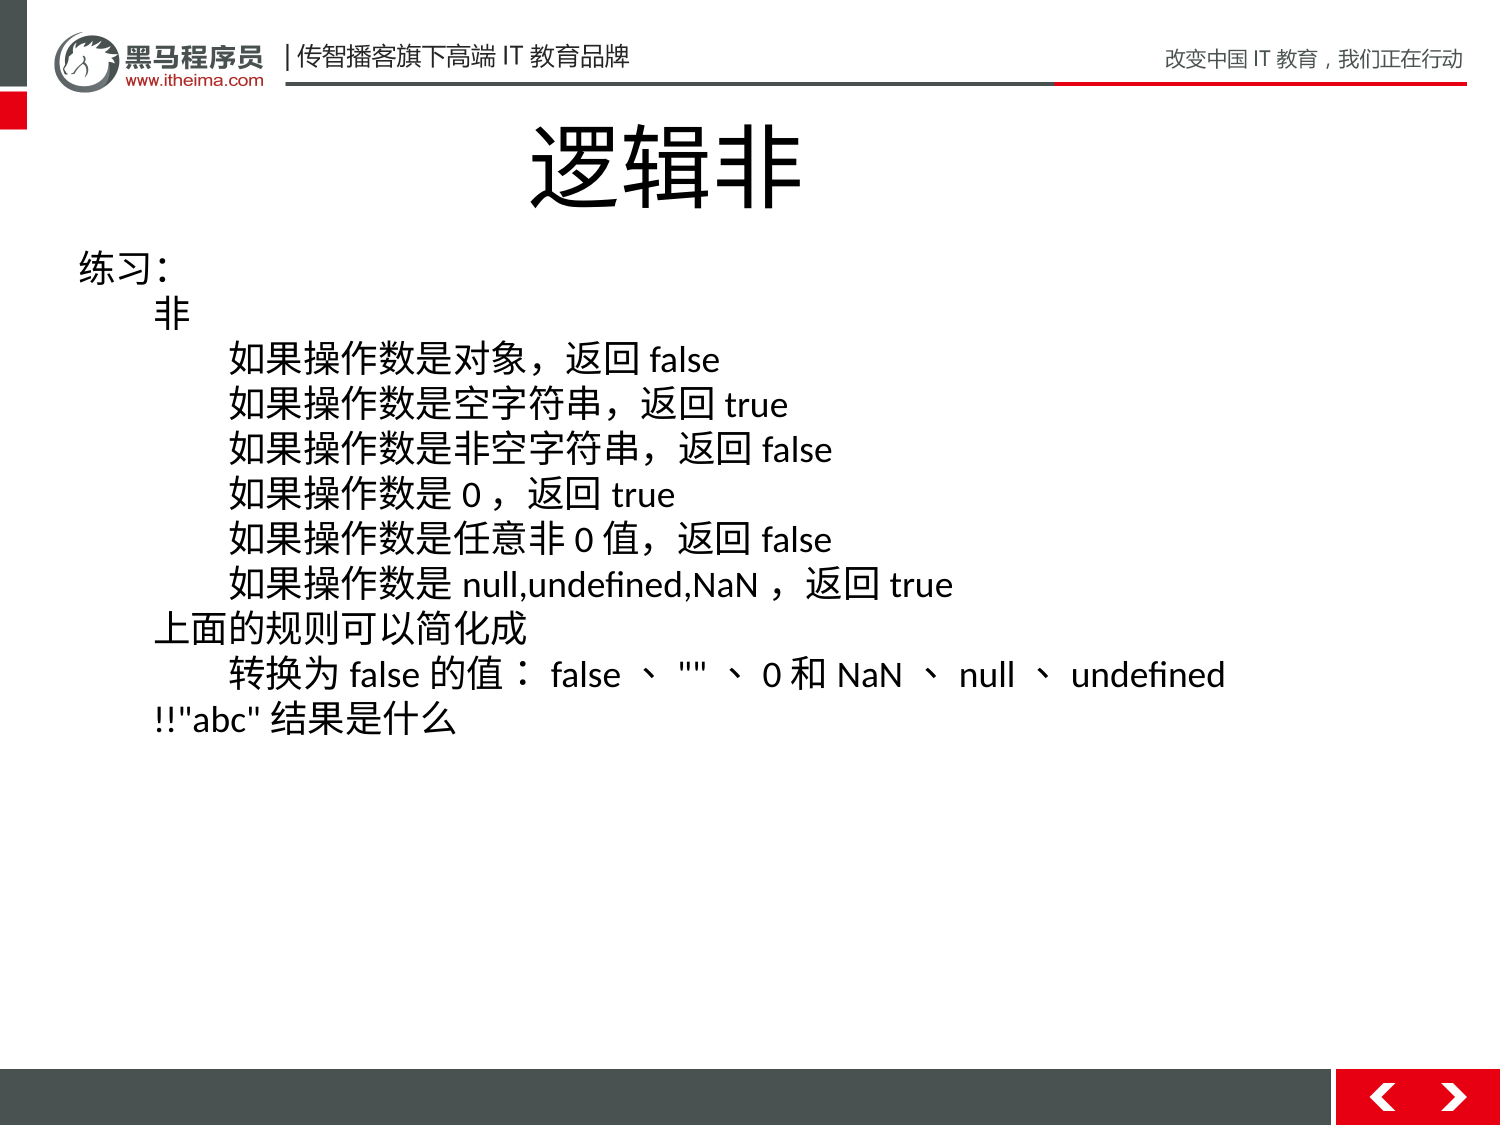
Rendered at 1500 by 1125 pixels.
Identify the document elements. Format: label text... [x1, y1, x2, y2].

title 逻辑非 [0, 102, 1334, 238]
picture [0, 0, 1500, 1125]
text_box 练习： 非 如果操作数是对象，返回false 如果操作数是空字符串，返回true 如果操作数是非空字符串，返回false 如果操作数是0，返回true 如果操作数是任意非0值，返回false 如果操作数是null,undefined,NaN，返回true 上面的规则可以简化成 转换为false的值：false、""、0和NaN、null、undefined !!"abc"结果是什么 [63, 237, 1434, 748]
